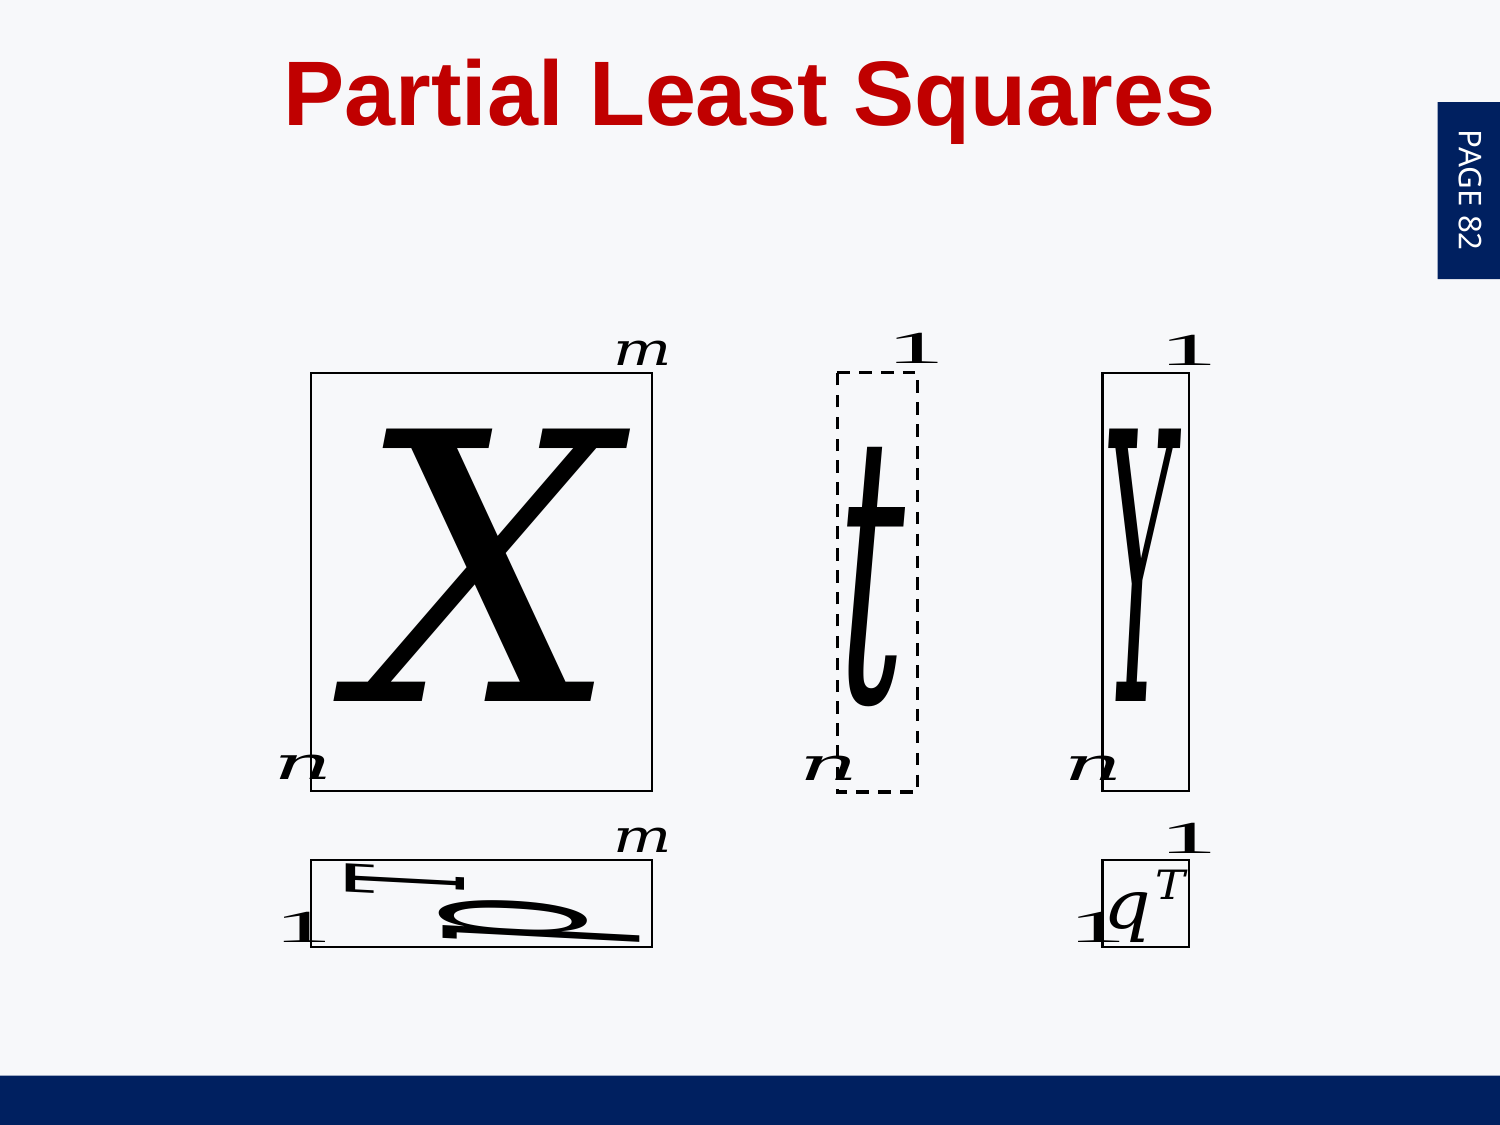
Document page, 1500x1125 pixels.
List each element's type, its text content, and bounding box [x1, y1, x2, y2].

text_box Partial Least Squares [74, 17, 1425, 160]
